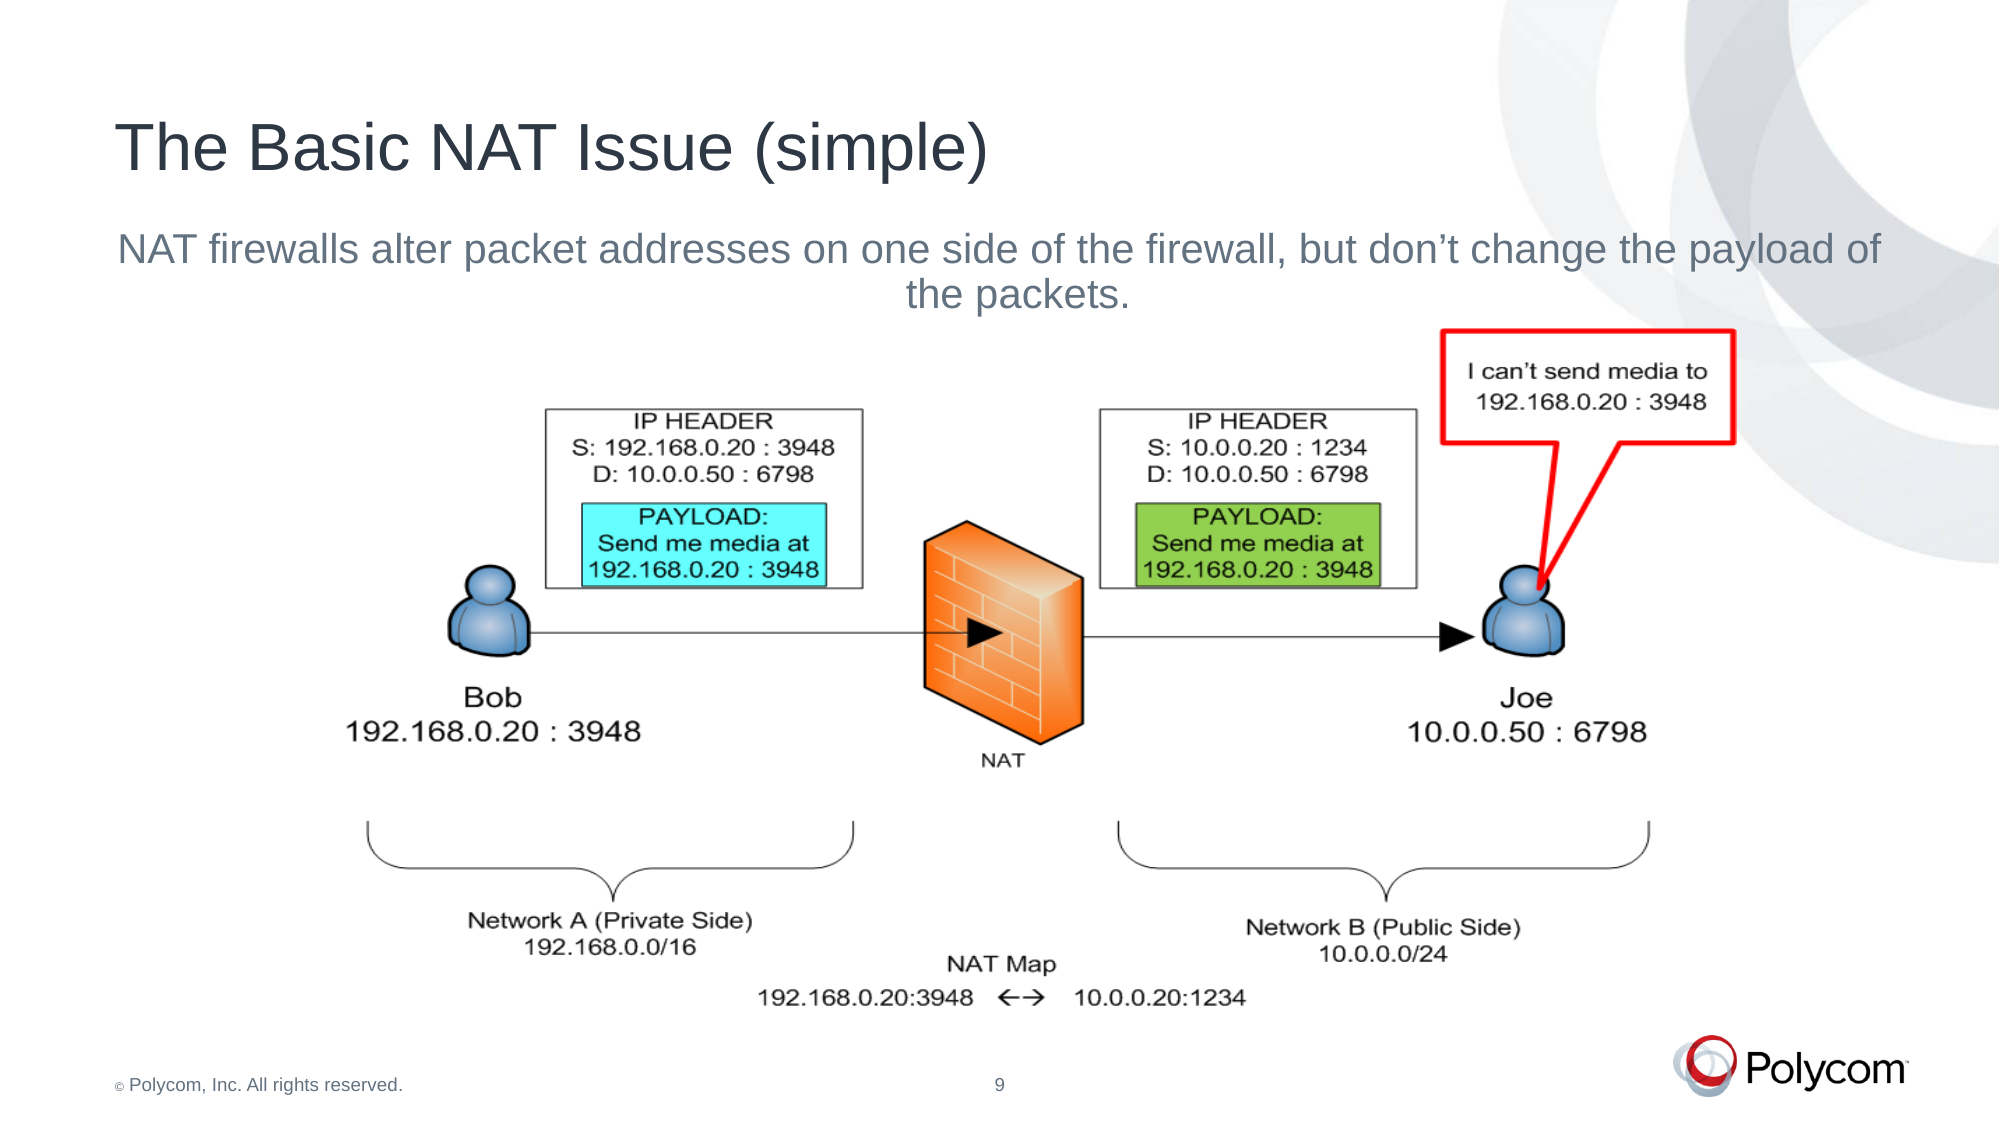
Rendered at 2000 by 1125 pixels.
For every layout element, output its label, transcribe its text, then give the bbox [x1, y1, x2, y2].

picture [344, 328, 1737, 1013]
text_box NAT firewalls alter packet addresses on one side of the firewall, but don’t change the payload of the packets. [99, 219, 1900, 983]
picture [1673, 1035, 1909, 1097]
title The Basic NAT Issue (simple) [99, 87, 1900, 193]
picture [1010, 0, 2000, 584]
